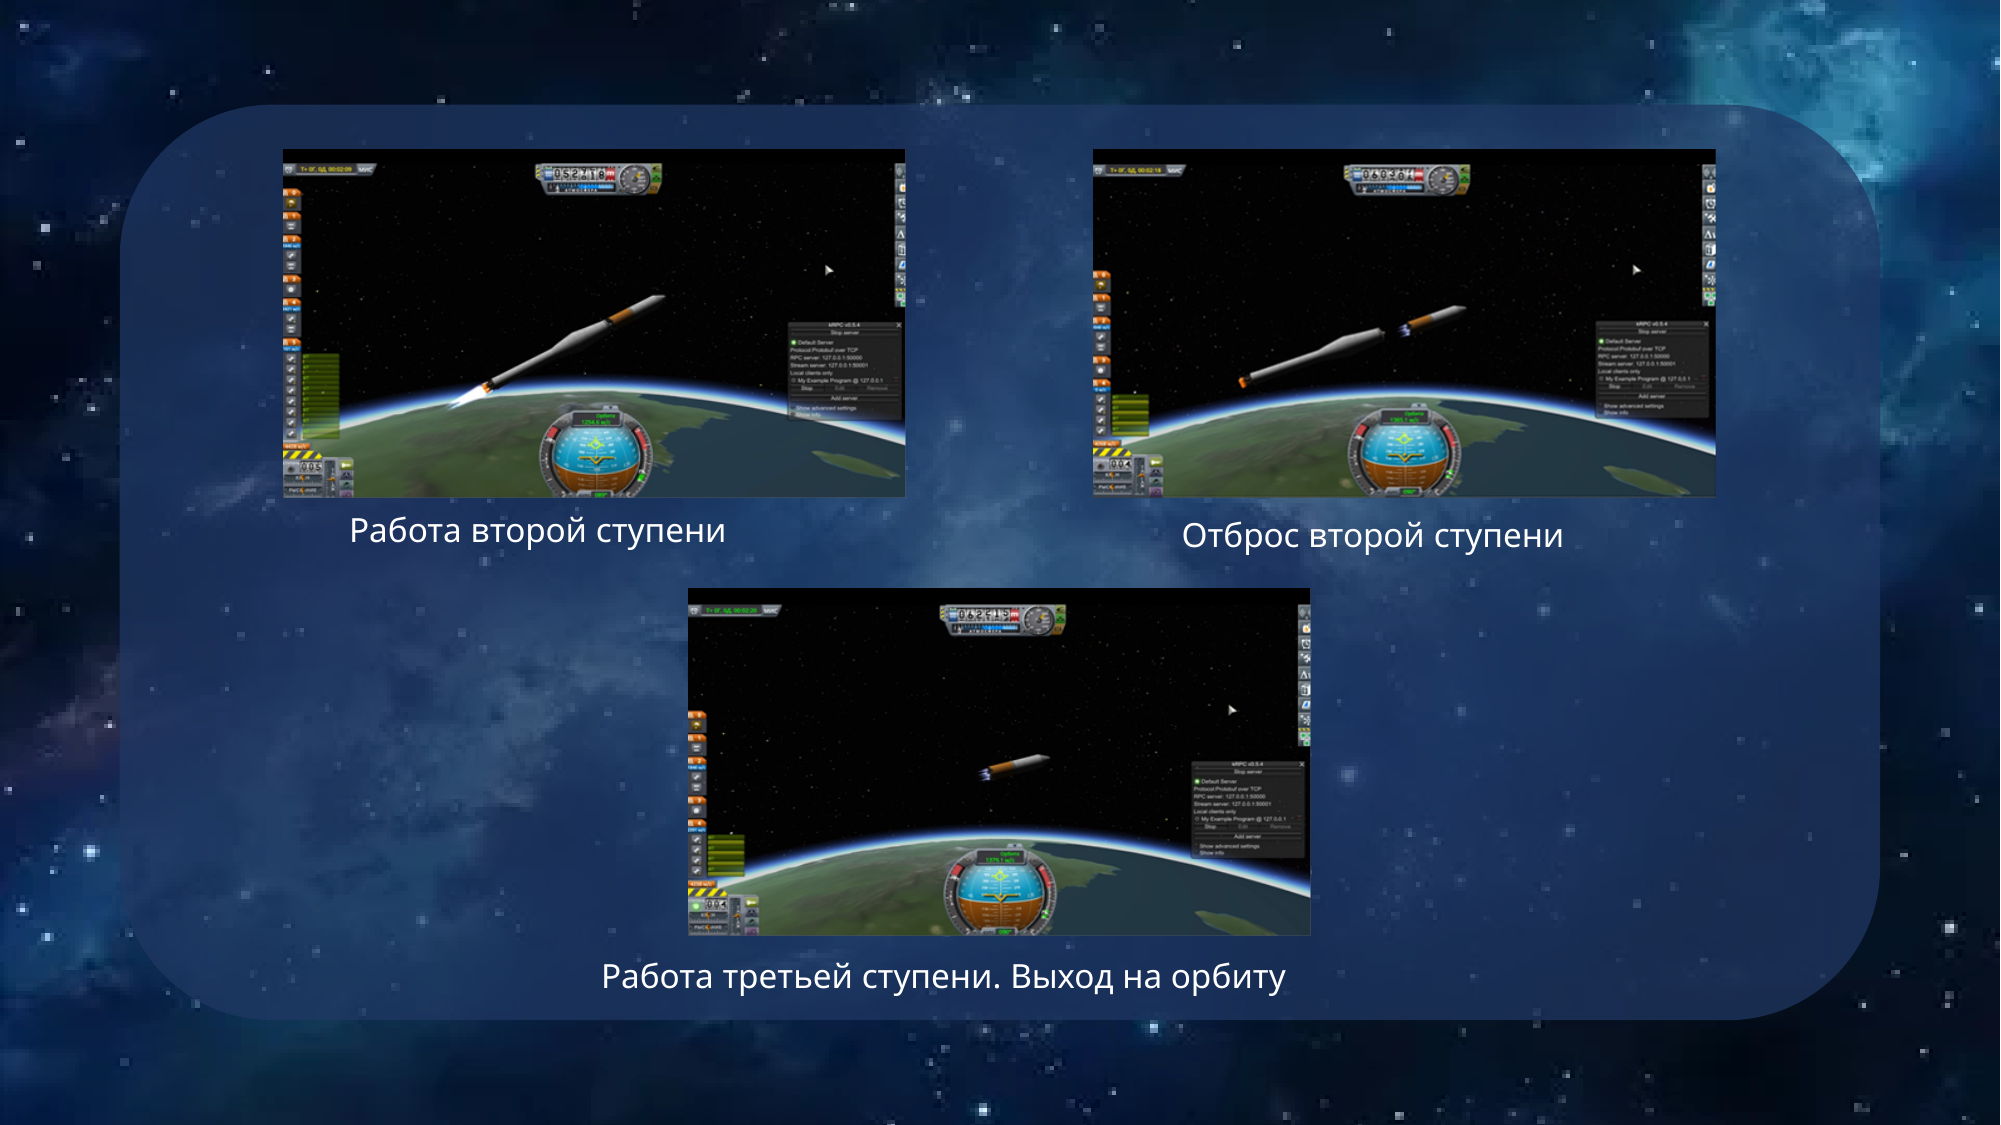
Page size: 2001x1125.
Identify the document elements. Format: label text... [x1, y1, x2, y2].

picture [0, 0, 2000, 1125]
text_box Работа третьей ступени. Выход на орбиту [586, 947, 1414, 1002]
text_box Отброс второй ступени [1166, 506, 1643, 562]
text_box Работа второй ступени [334, 501, 798, 557]
